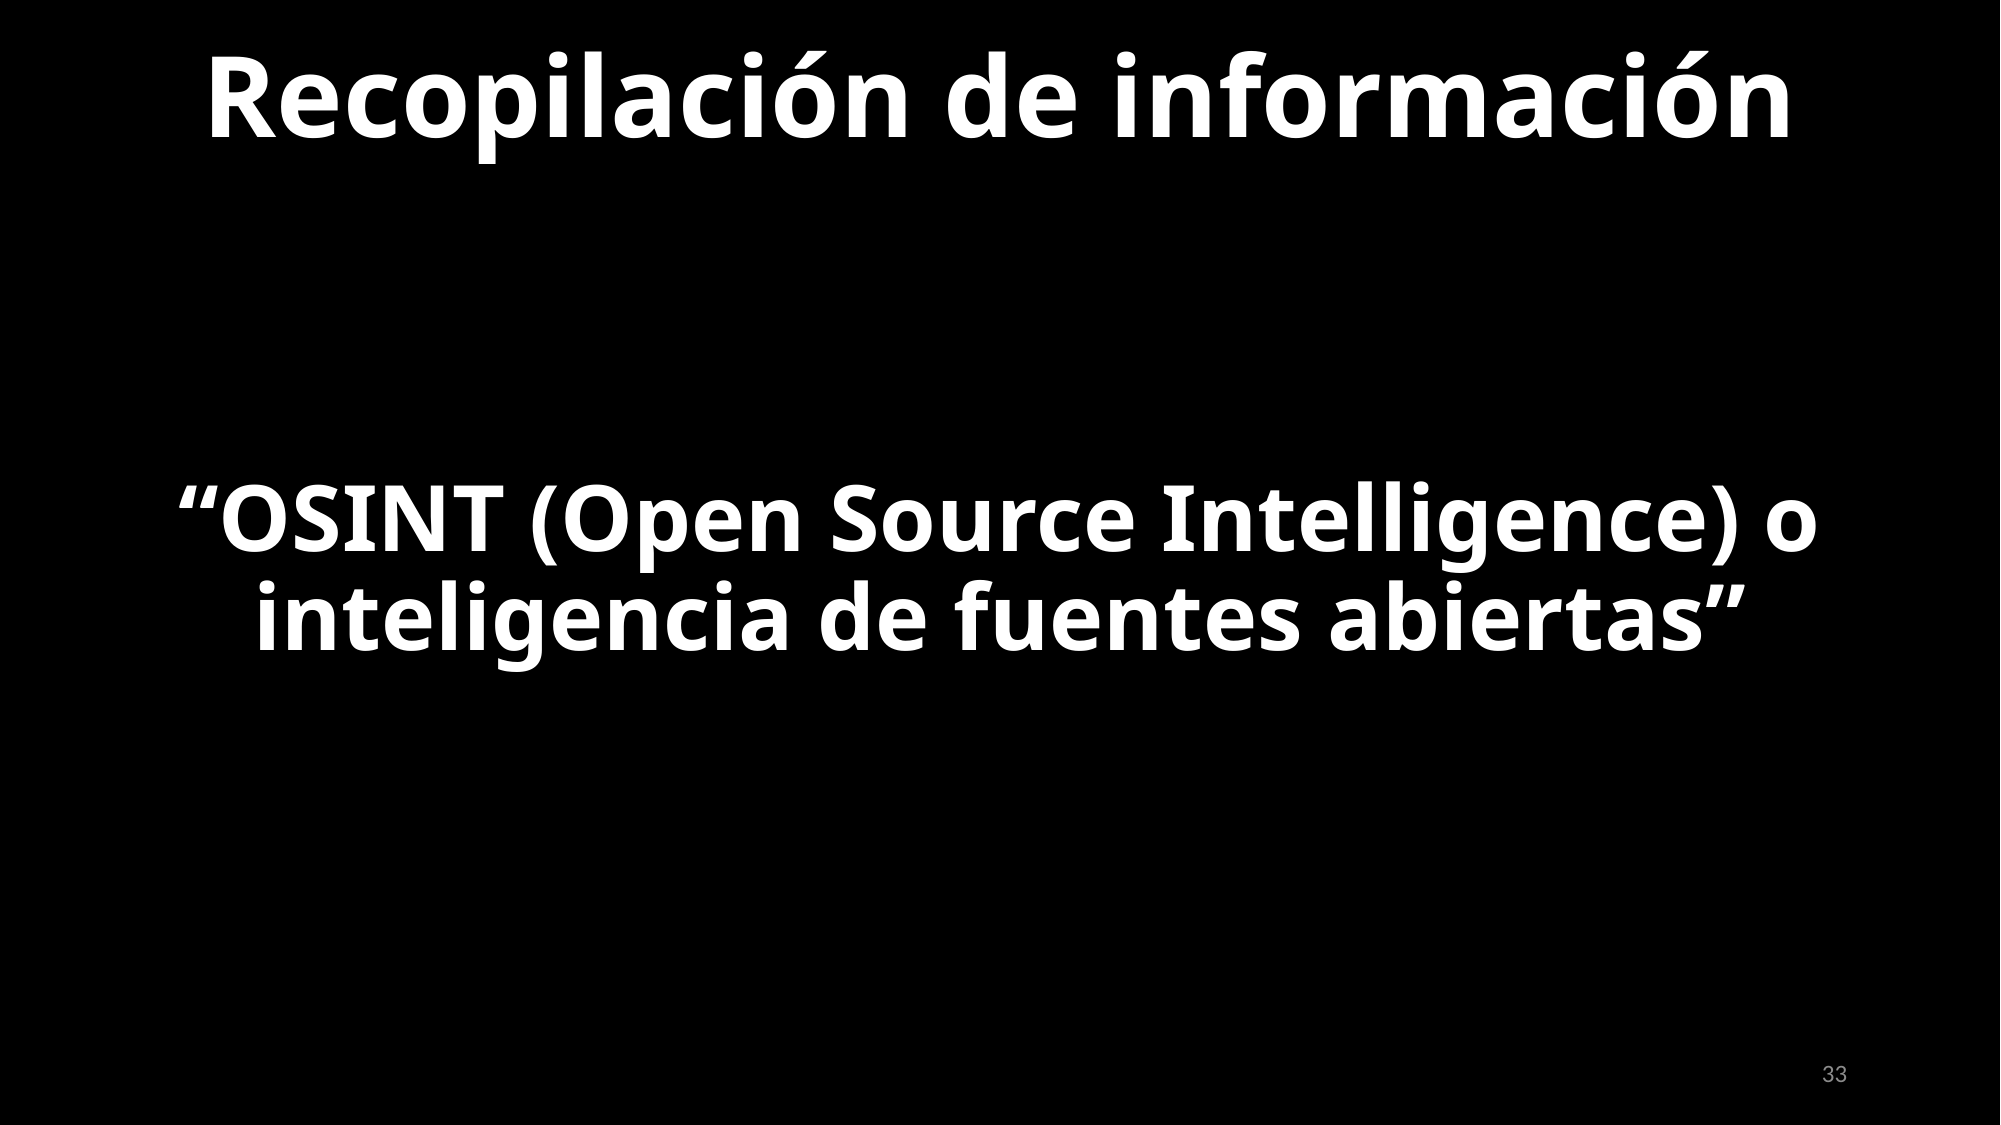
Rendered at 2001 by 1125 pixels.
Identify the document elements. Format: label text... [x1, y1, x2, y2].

slide_number 33 [1412, 1042, 1863, 1103]
text_box Recopilación de información [0, 17, 2000, 167]
list “OSINT (Open Source Intelligence) o inteligencia de fuentes abiertas” [137, 333, 1863, 685]
